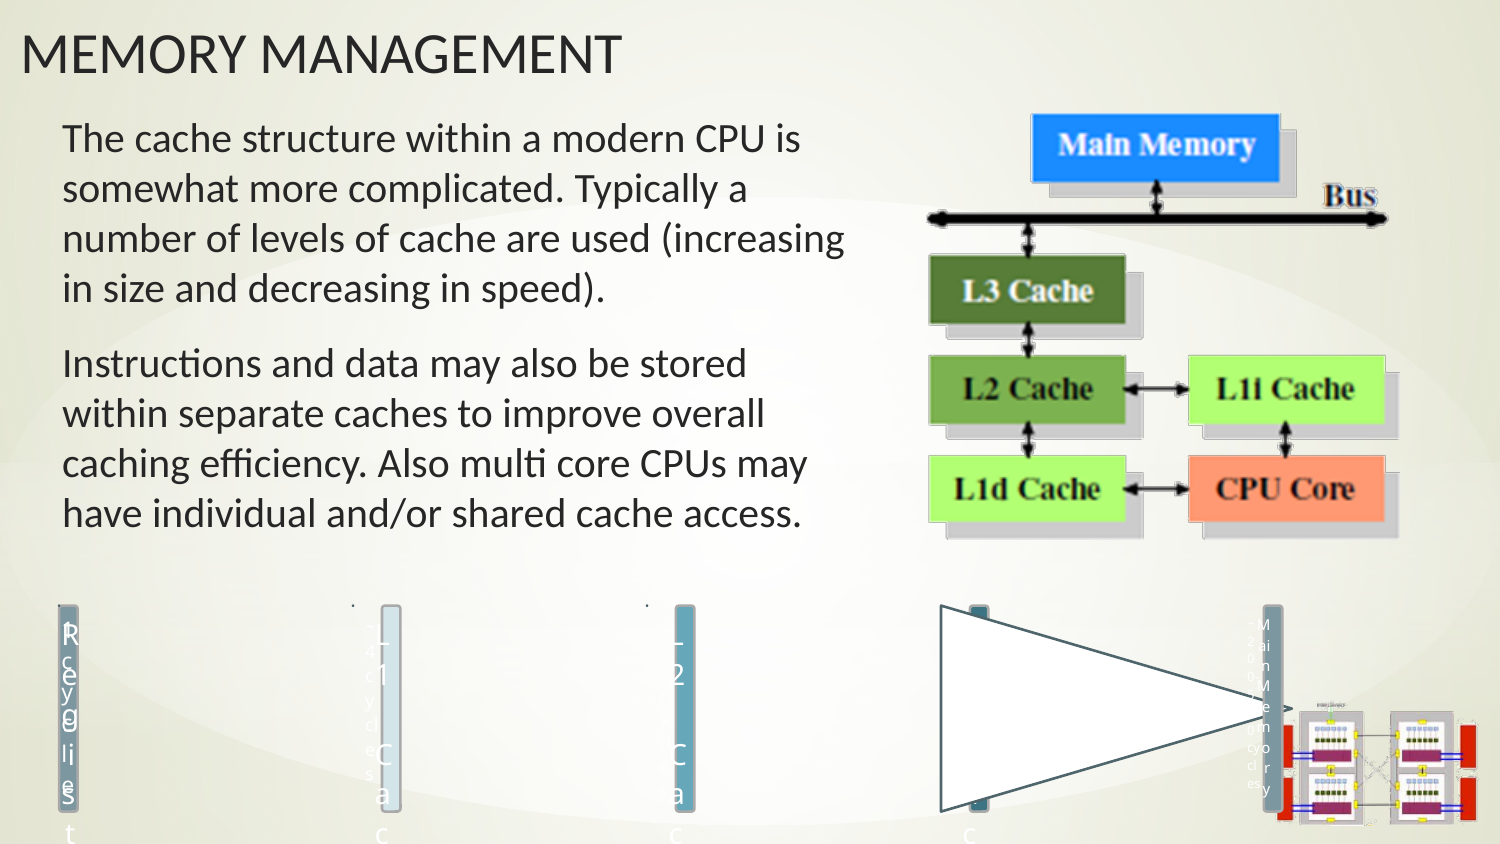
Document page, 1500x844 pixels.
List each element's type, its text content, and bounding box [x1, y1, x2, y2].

picture [1269, 700, 1481, 826]
picture [925, 113, 1400, 541]
text_box The cache structure within a modern CPU is somewhat more complicated. Typically a number of levels of cache are used (increasing in size and decreasing in speed). Instructions and data may also be stored within separate caches to improve overall caching efficiency. Also multi core CPUs may have individual and/or shared cache access. [47, 102, 868, 543]
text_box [58, 605, 1235, 812]
